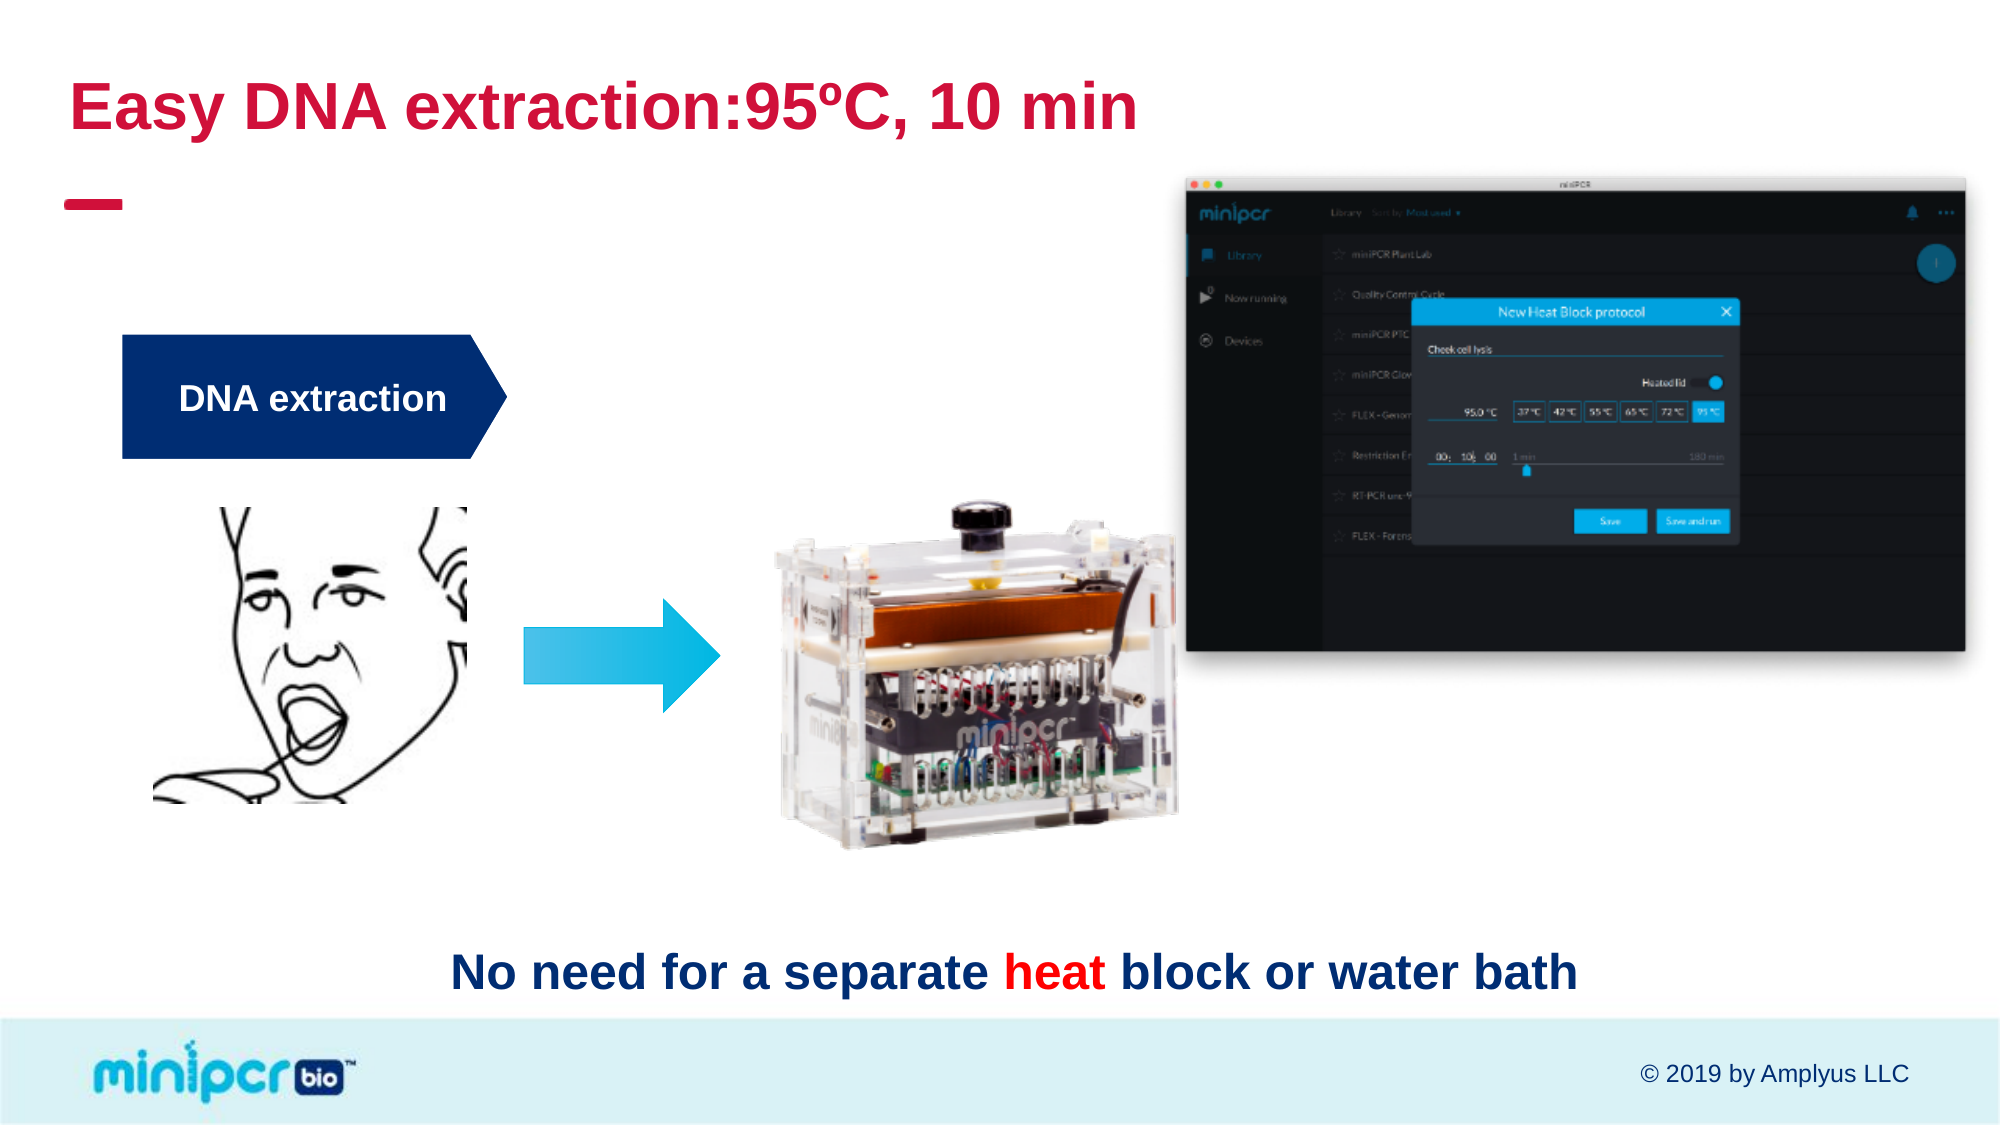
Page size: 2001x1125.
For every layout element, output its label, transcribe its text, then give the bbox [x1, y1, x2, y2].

picture [0, 0, 2000, 1125]
title Easy DNA extraction:95ºC, 10 min [55, 71, 1908, 241]
text_box [523, 598, 697, 714]
text_box DNA extraction [120, 332, 511, 462]
text_box No need for a separate heat block or water bath [297, 879, 1732, 1047]
